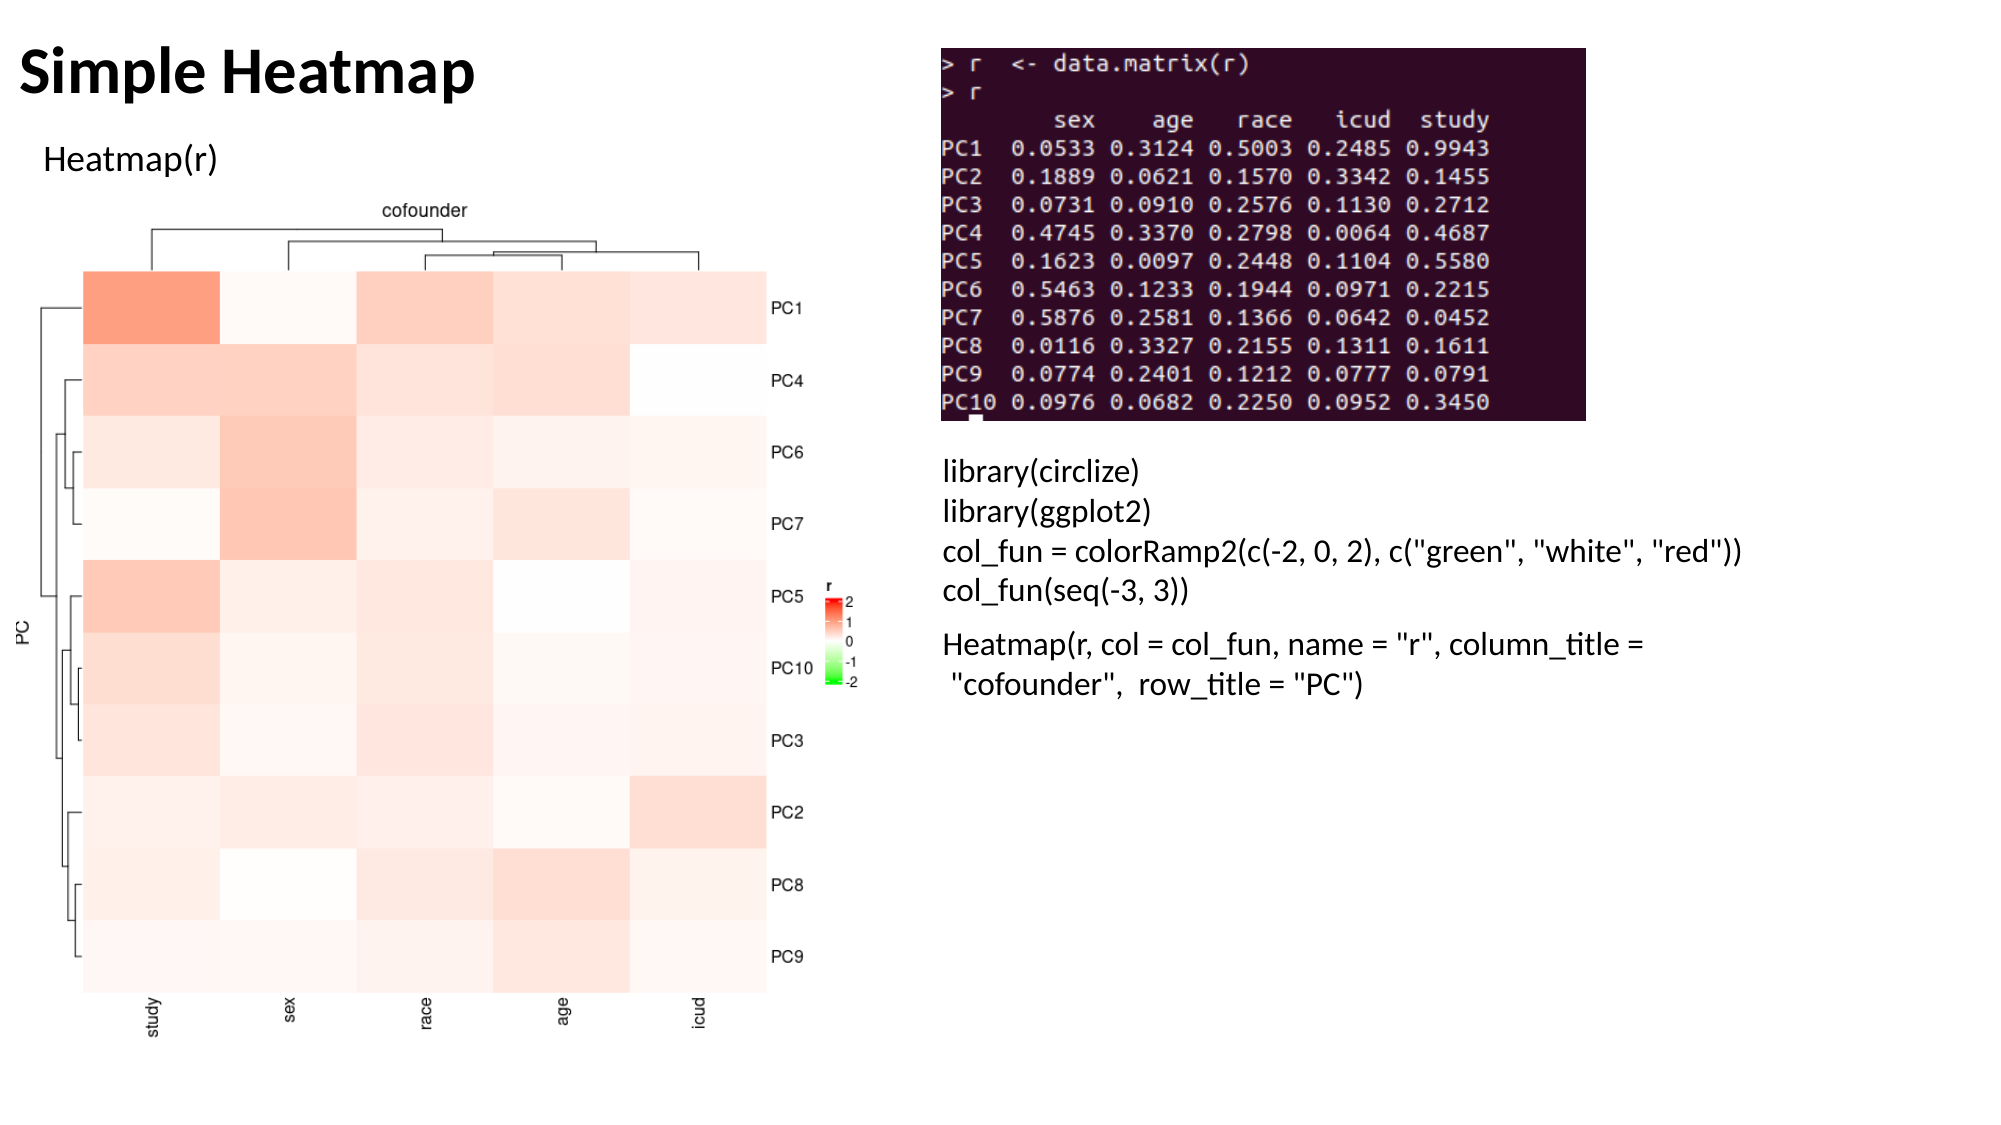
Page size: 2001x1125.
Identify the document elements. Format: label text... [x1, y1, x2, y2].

text_box Heatmap(r) [28, 126, 687, 187]
picture [941, 48, 1586, 421]
picture [15, 201, 869, 1043]
text_box library(circlize) library(ggplot2) col_fun = colorRamp2(c(-2, 0, 2), c("green", "white", "red")) col_fun(seq(-3, 3)) [927, 441, 1995, 617]
text_box Simple Heatmap [4, 19, 1515, 115]
text_box Heatmap(r, col = col_fun, name = "r", column_title = "cofounder", row_title = "PC") [927, 614, 1980, 710]
